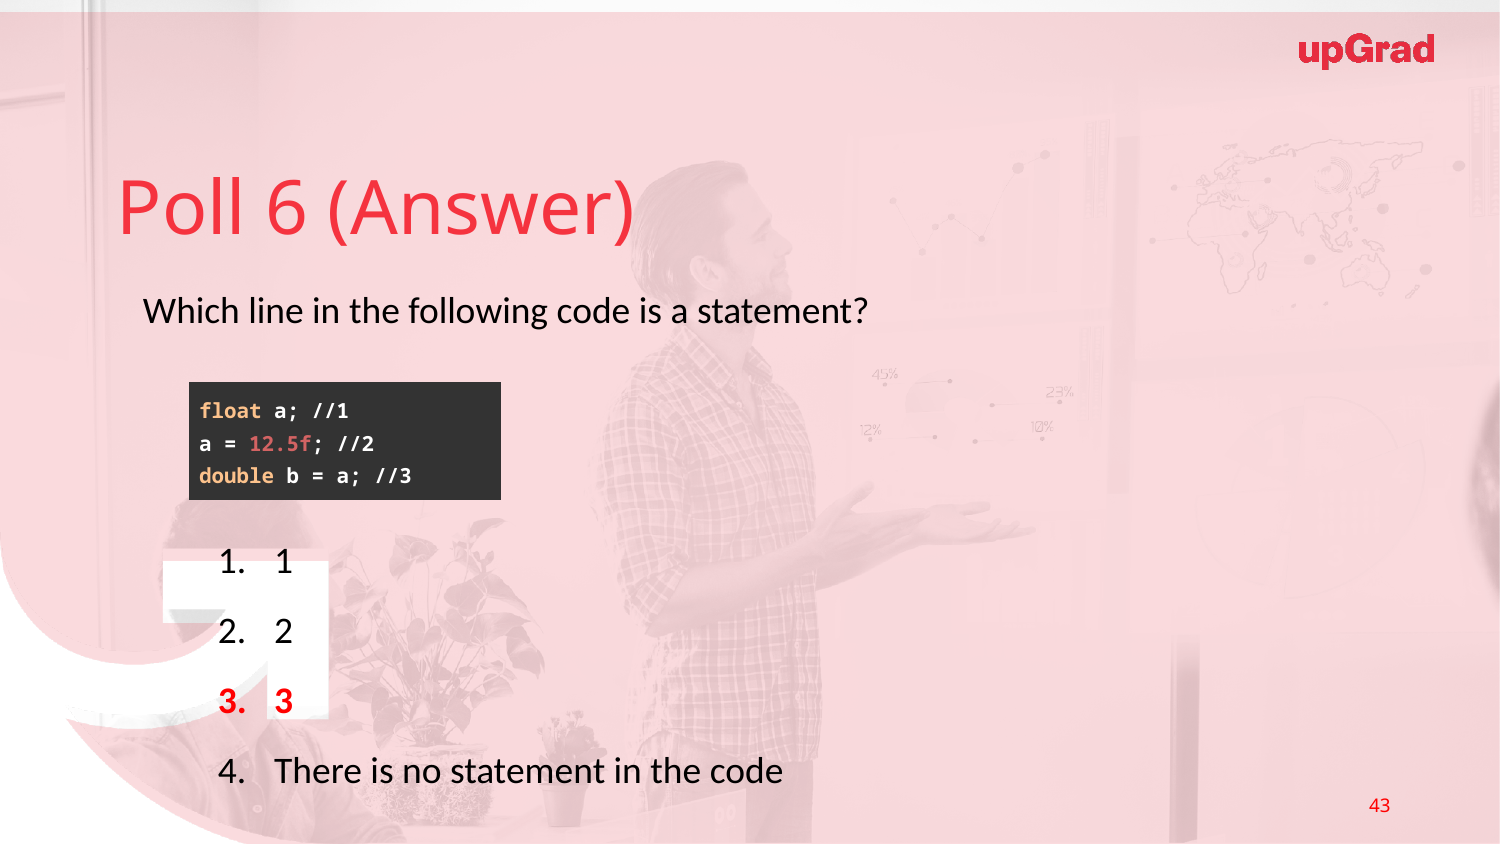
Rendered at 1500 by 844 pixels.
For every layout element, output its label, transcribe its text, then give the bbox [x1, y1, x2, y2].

text_box [0, 12, 1500, 844]
picture [1299, 33, 1434, 70]
table_header float a; //1 a = 12.5f; //2 double b = a; //3 [189, 382, 501, 500]
text_box Which line in the following code is a statement? 1 2 3 There is no statement in the code [127, 278, 1257, 751]
text_box Poll 6 (Answer) [105, 102, 1007, 319]
text_box 43 [1068, 782, 1406, 828]
text_box [0, 0, 1500, 12]
